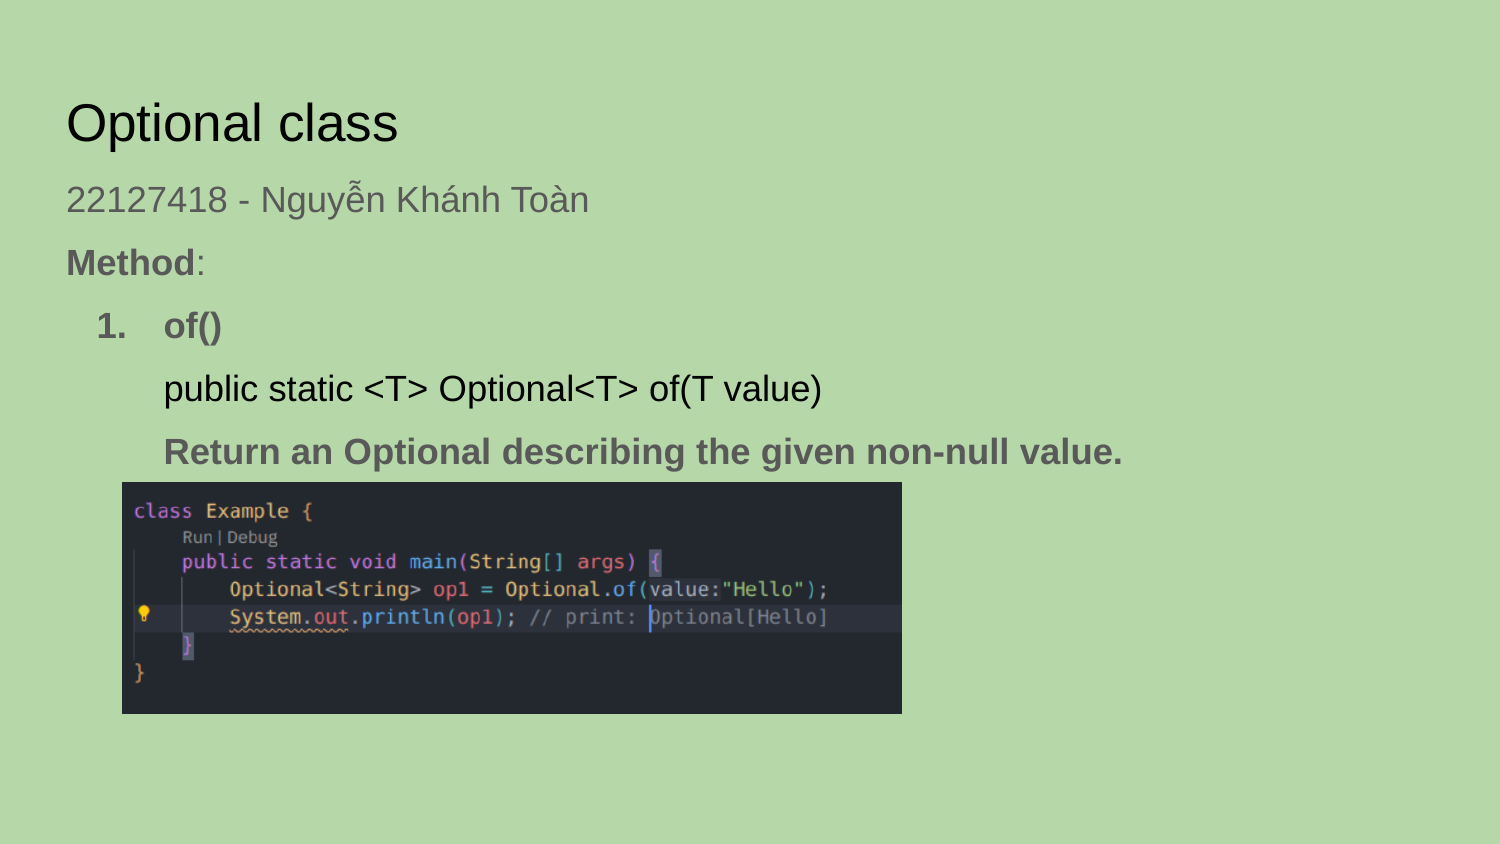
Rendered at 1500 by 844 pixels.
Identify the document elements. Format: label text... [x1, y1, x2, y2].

title Optional class [51, 72, 1449, 154]
picture [122, 482, 902, 714]
list 22127418 - Nguyễn Khánh Toàn Method: of() public static <T> Optional<T> of(T value) Return an Optional describing the given non-null value. [51, 154, 1449, 750]
